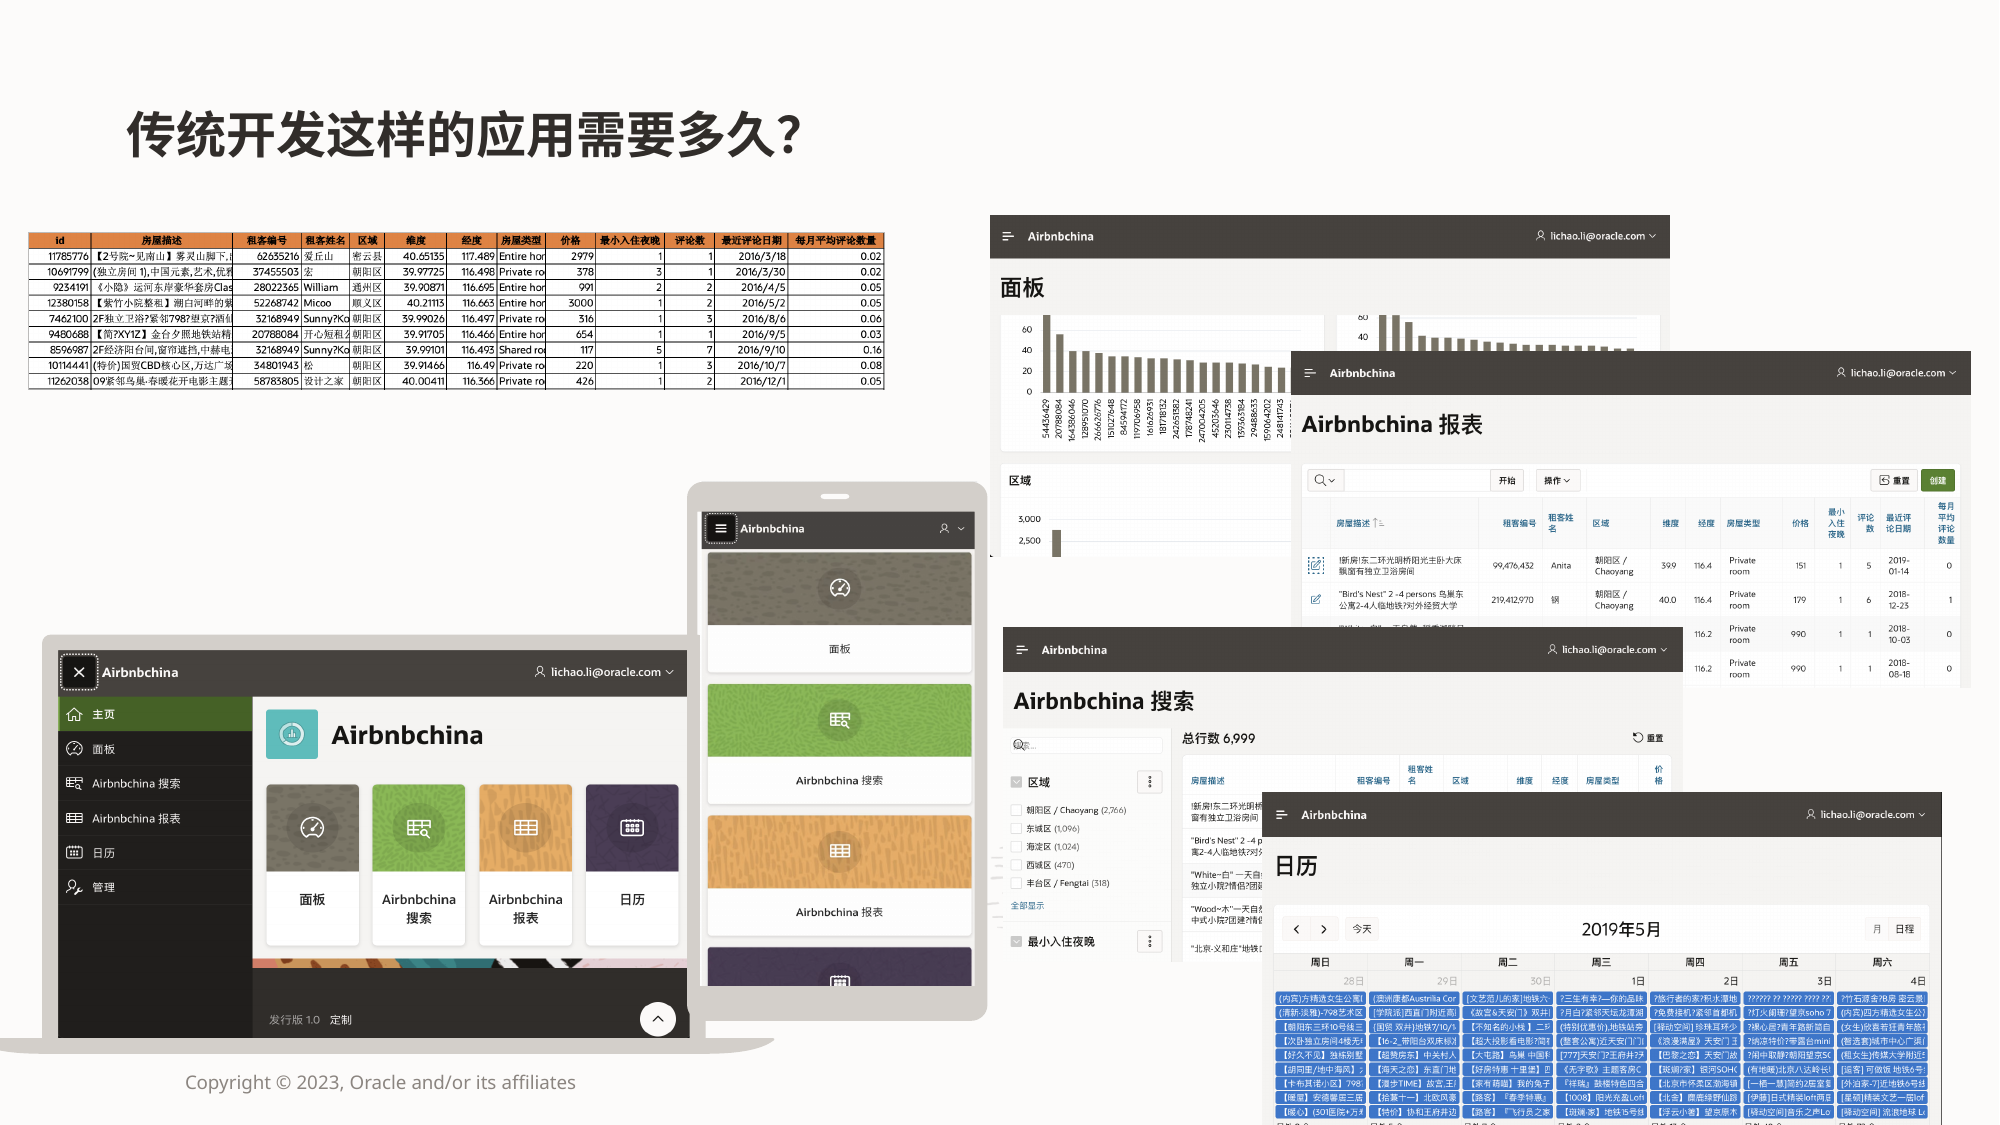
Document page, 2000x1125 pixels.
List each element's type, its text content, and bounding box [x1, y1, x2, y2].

footer Copyright © 2023, Oracle and/or its affiliates [184, 1053, 1128, 1114]
picture [988, 215, 1971, 1125]
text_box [0, 634, 775, 1054]
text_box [687, 481, 988, 1022]
picture [28, 232, 886, 390]
title 传统开发这样的应用需要多久？ [126, 29, 1877, 165]
